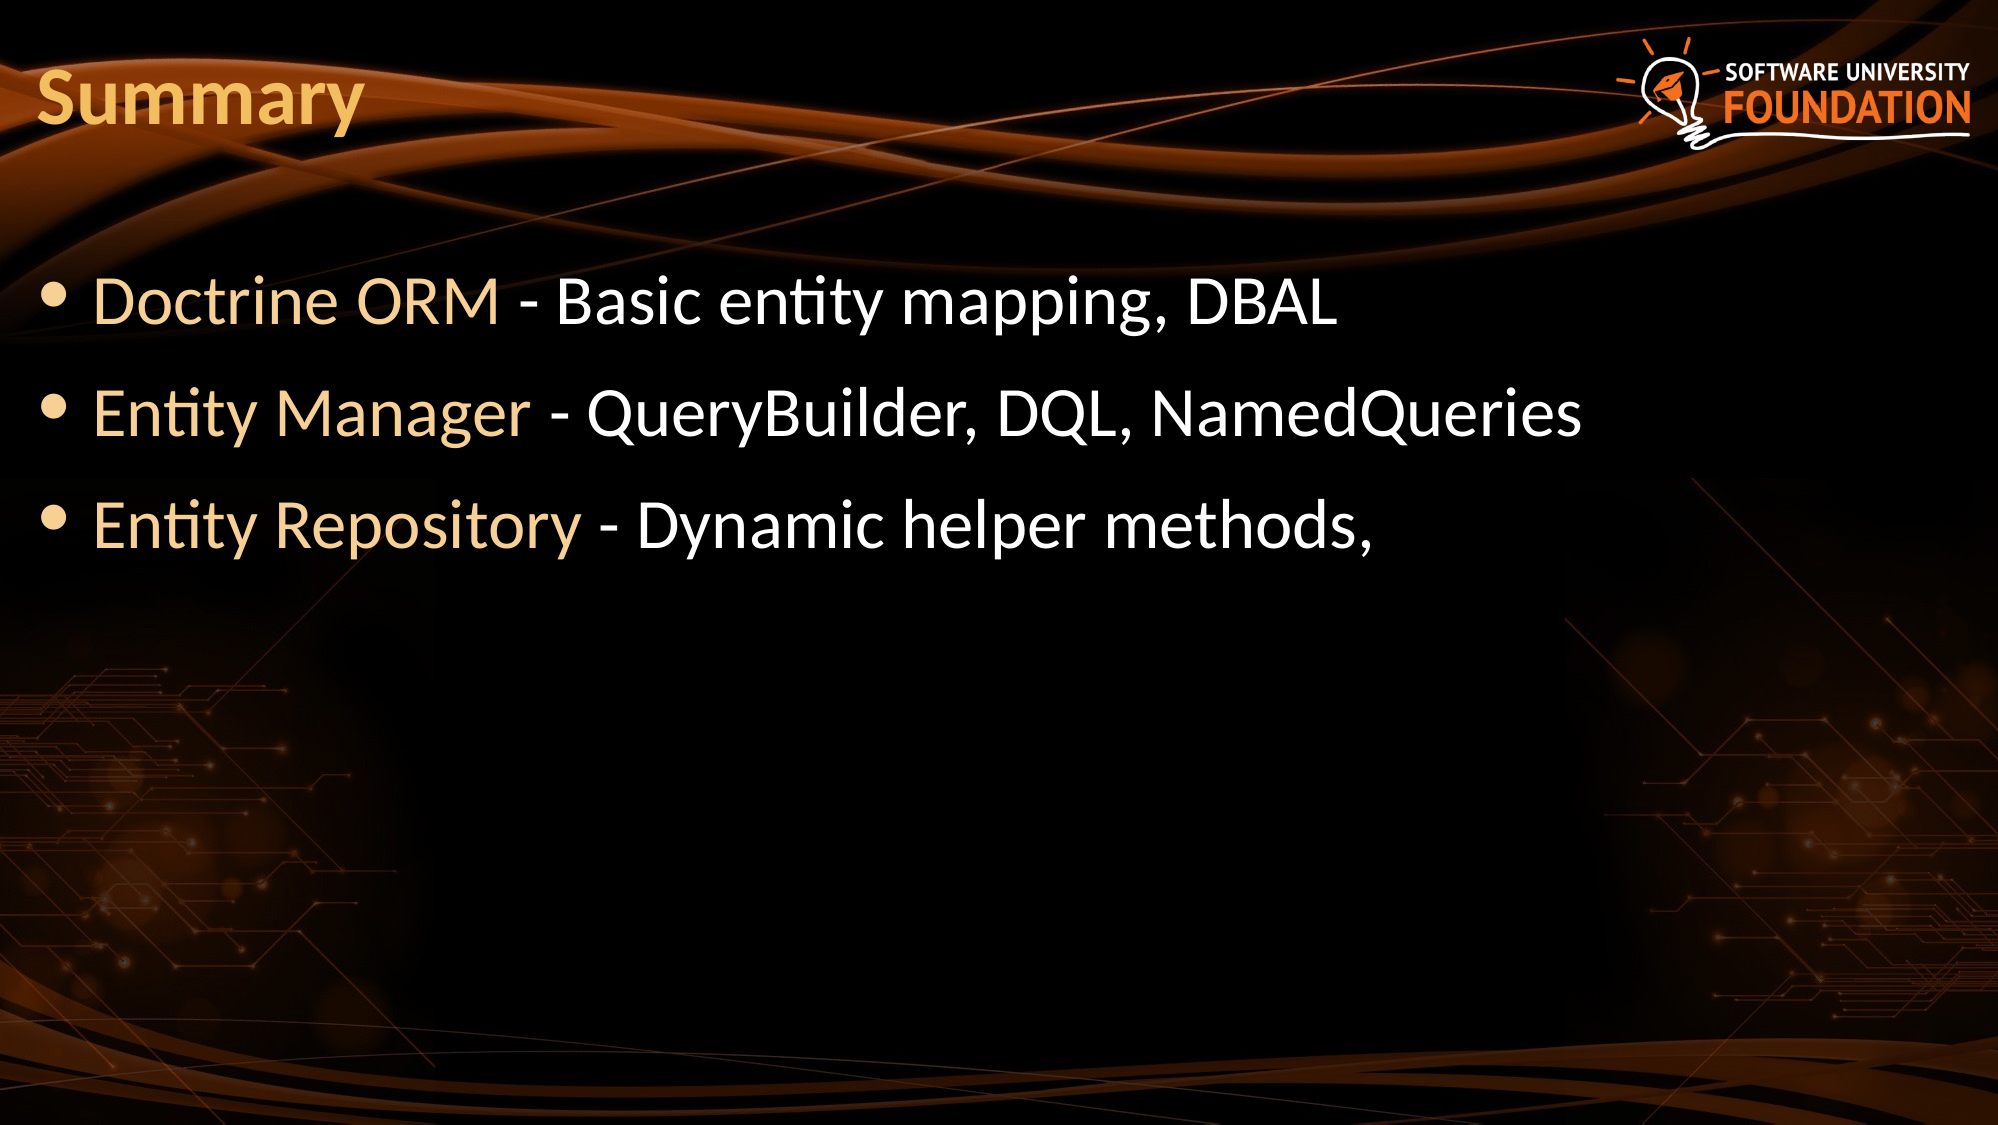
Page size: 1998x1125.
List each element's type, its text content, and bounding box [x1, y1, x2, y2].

title Summary [30, 6, 1602, 189]
picture [0, 0, 1998, 1125]
text_box Doctrine ORM - Basic entity mapping, DBAL Entity Manager - QueryBuilder, DQL, NamedQueries Entity Repository - Dynamic helper methods, [30, 233, 1893, 892]
